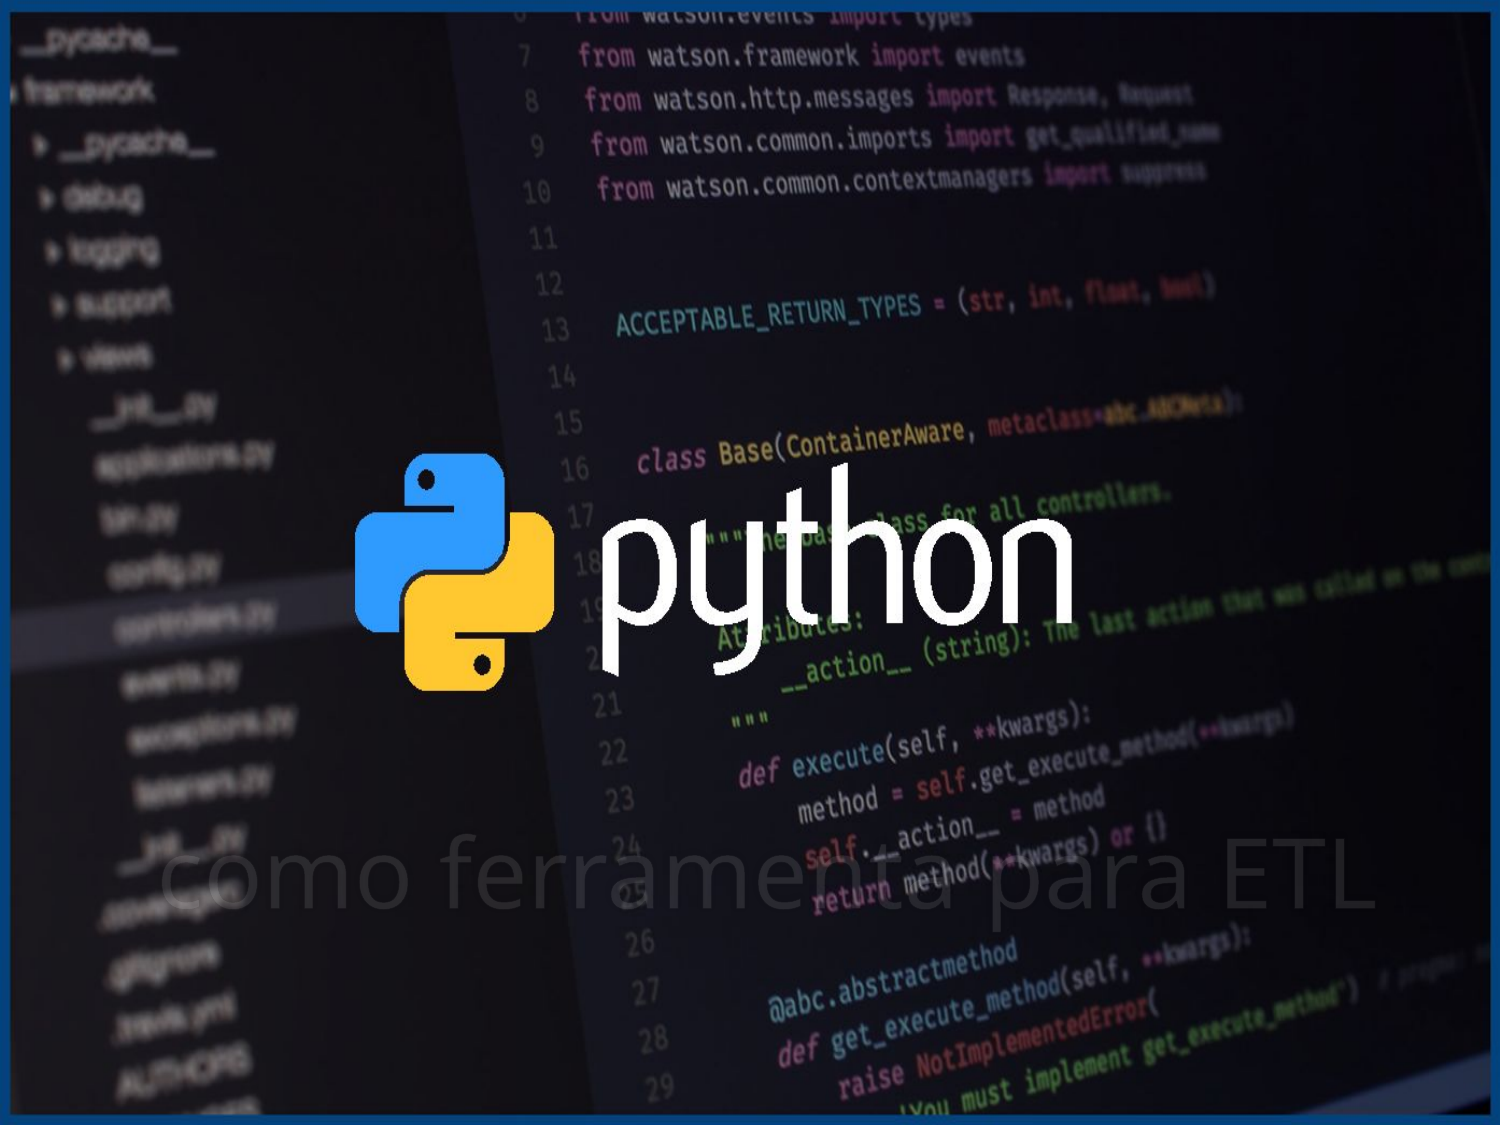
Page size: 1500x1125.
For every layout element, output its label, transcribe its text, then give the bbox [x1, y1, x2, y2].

title como ferramenta para ETL [129, 694, 1405, 936]
picture [0, 0, 1500, 1125]
